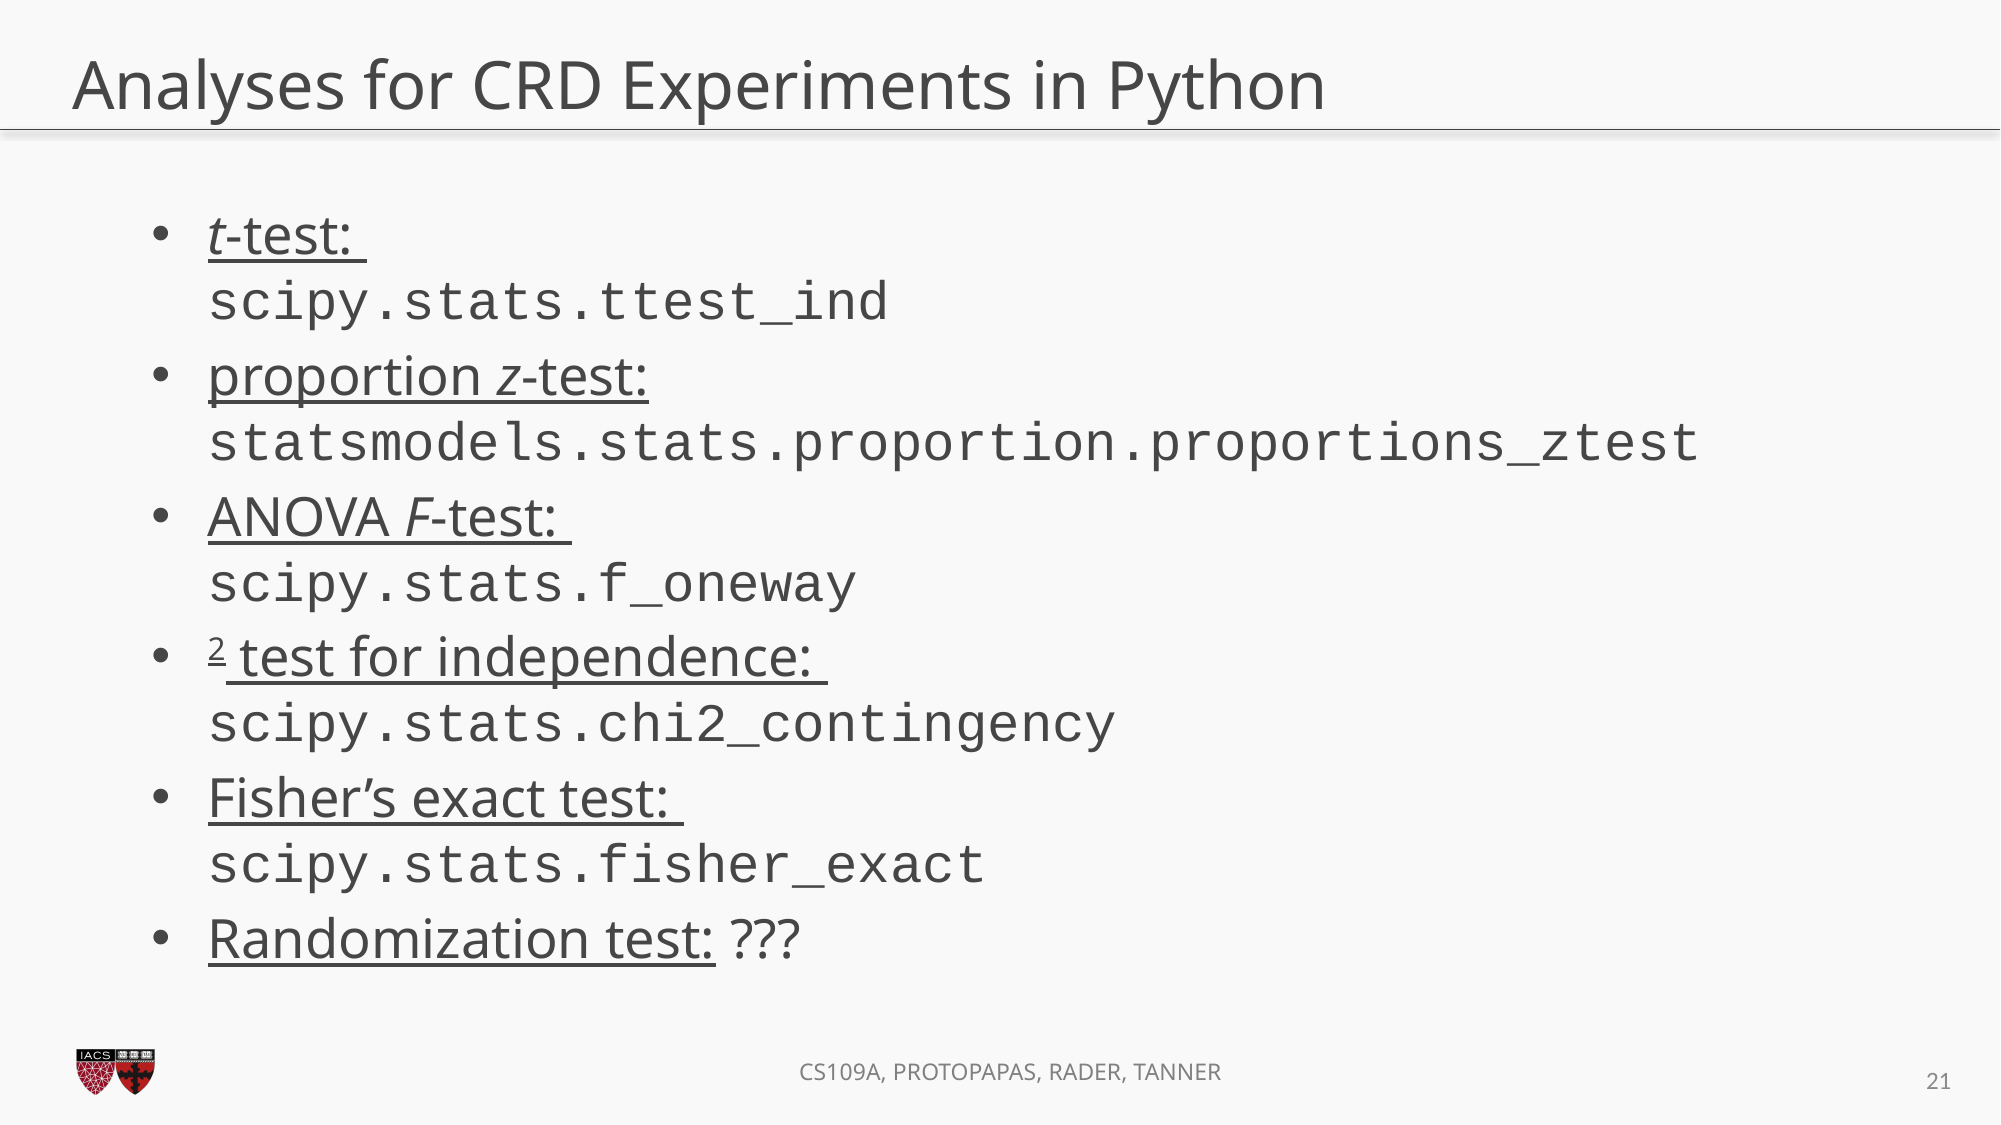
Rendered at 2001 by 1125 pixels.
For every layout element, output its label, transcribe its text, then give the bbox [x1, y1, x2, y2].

title Analyses for CRD Experiments in Python [57, 35, 1943, 162]
slide_number 21 [1500, 1050, 1967, 1110]
picture [75, 1049, 155, 1095]
